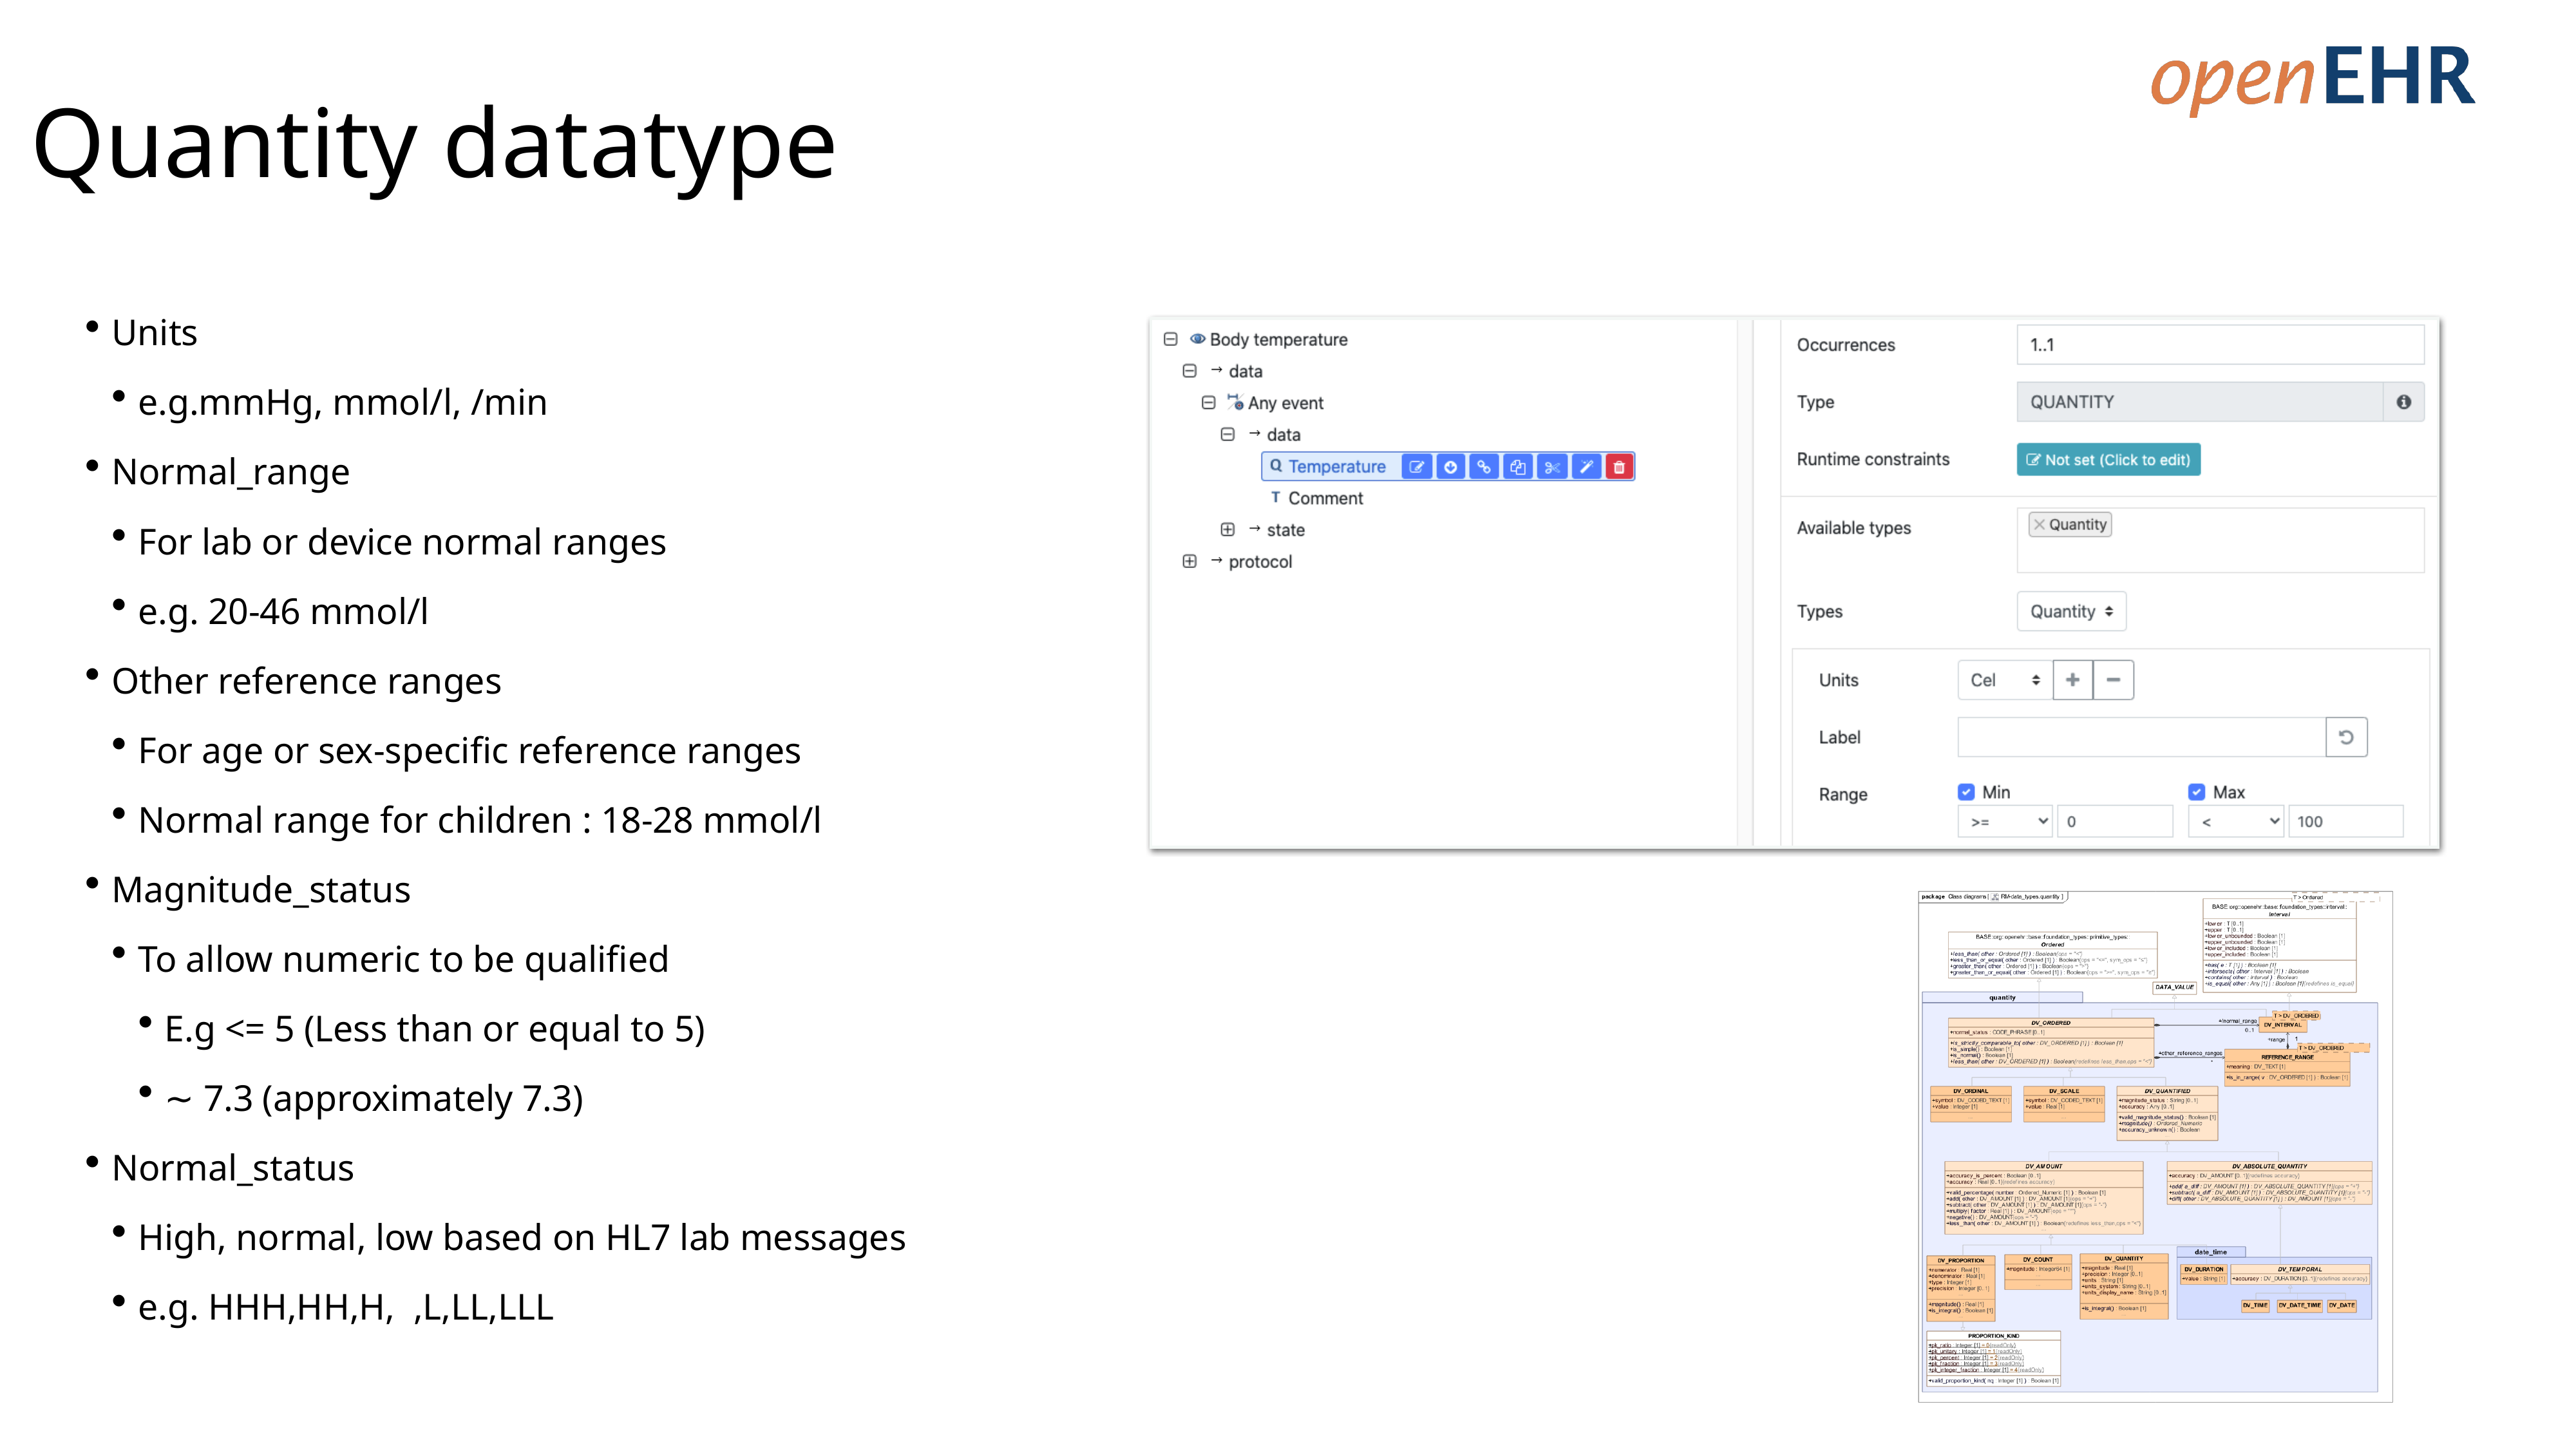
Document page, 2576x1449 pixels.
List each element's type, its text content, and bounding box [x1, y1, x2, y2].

picture [2245, 46, 2476, 118]
list Units e.g.mmHg, mmol/l, /min Normal_range For lab or device normal ranges e.g. 20-46 mmol/l Other reference ranges For age or sex-specific reference ranges Normal range for children : 18-28 mmol/l Magnitude_status To allow numeric to be qualified E.g <= 5 (Less than or equal to 5) ∼ 7.3 (approximately 7.3) Normal_status High, normal, low based on HL7 lab messages e.g. HHH,HH,H, ,L,LL,LLL [79, 290, 1266, 1348]
picture [1916, 888, 2396, 1405]
picture [1151, 319, 2437, 846]
title Quantity datatype [24, 0, 2245, 204]
